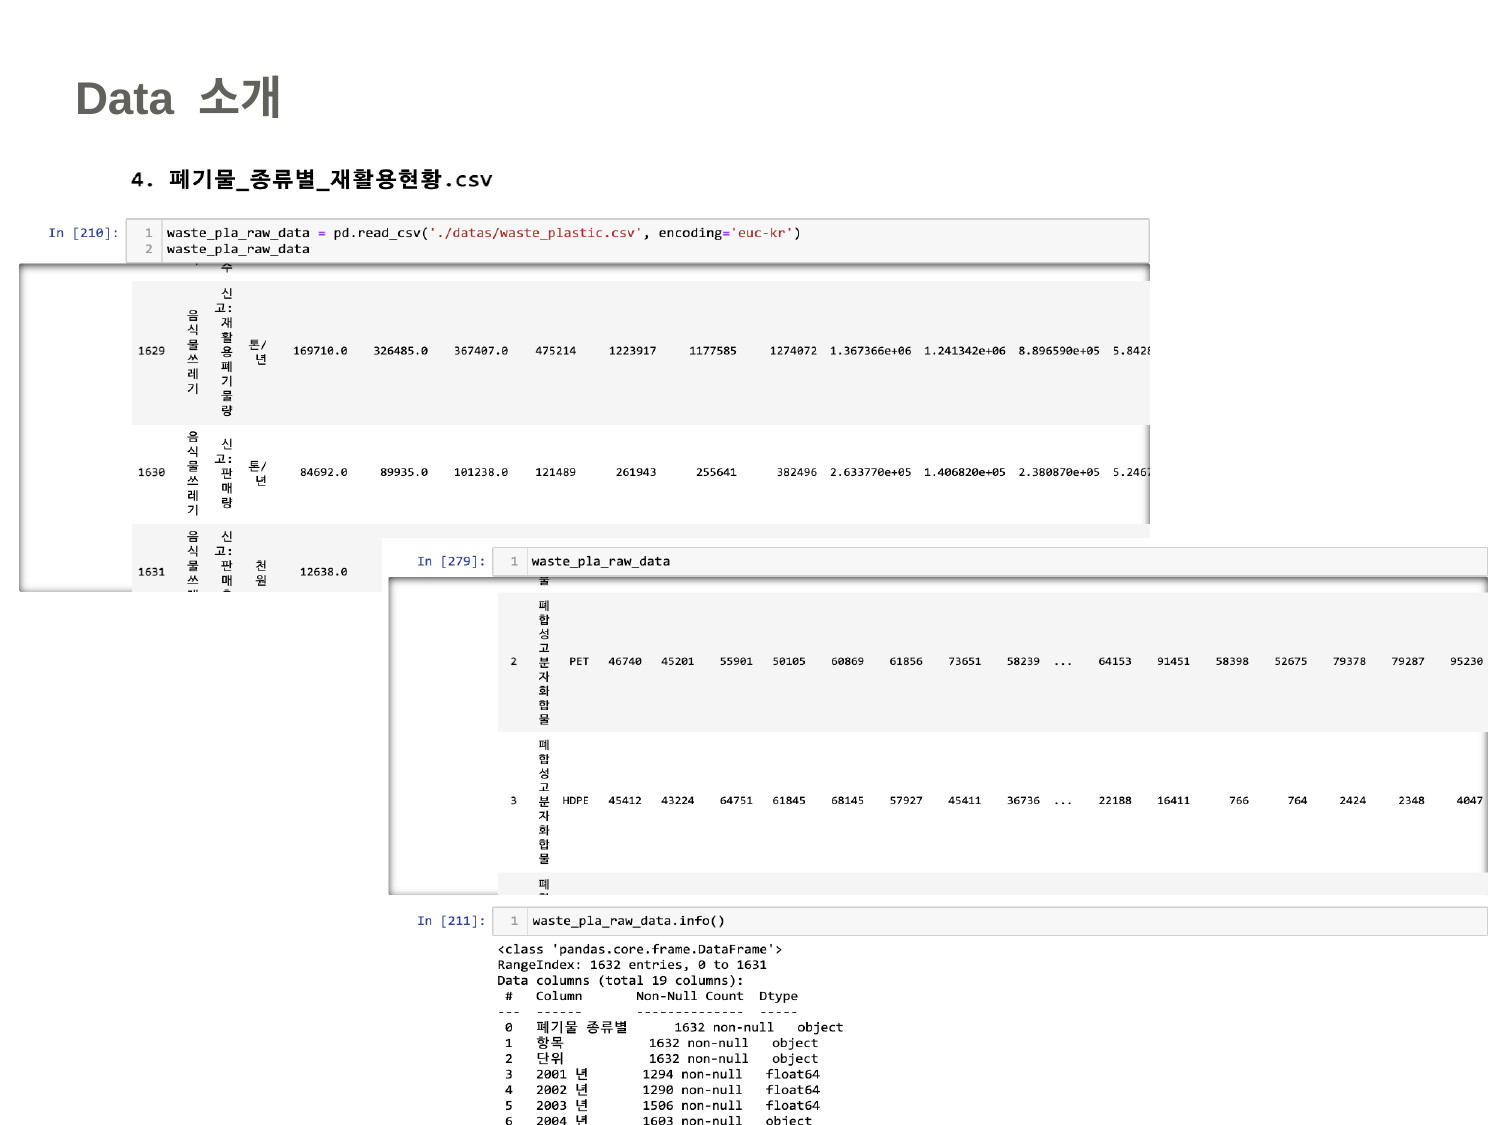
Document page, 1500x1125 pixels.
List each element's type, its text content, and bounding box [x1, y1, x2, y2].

title Data 소개 [75, 75, 1425, 162]
picture [0, 145, 1500, 1125]
